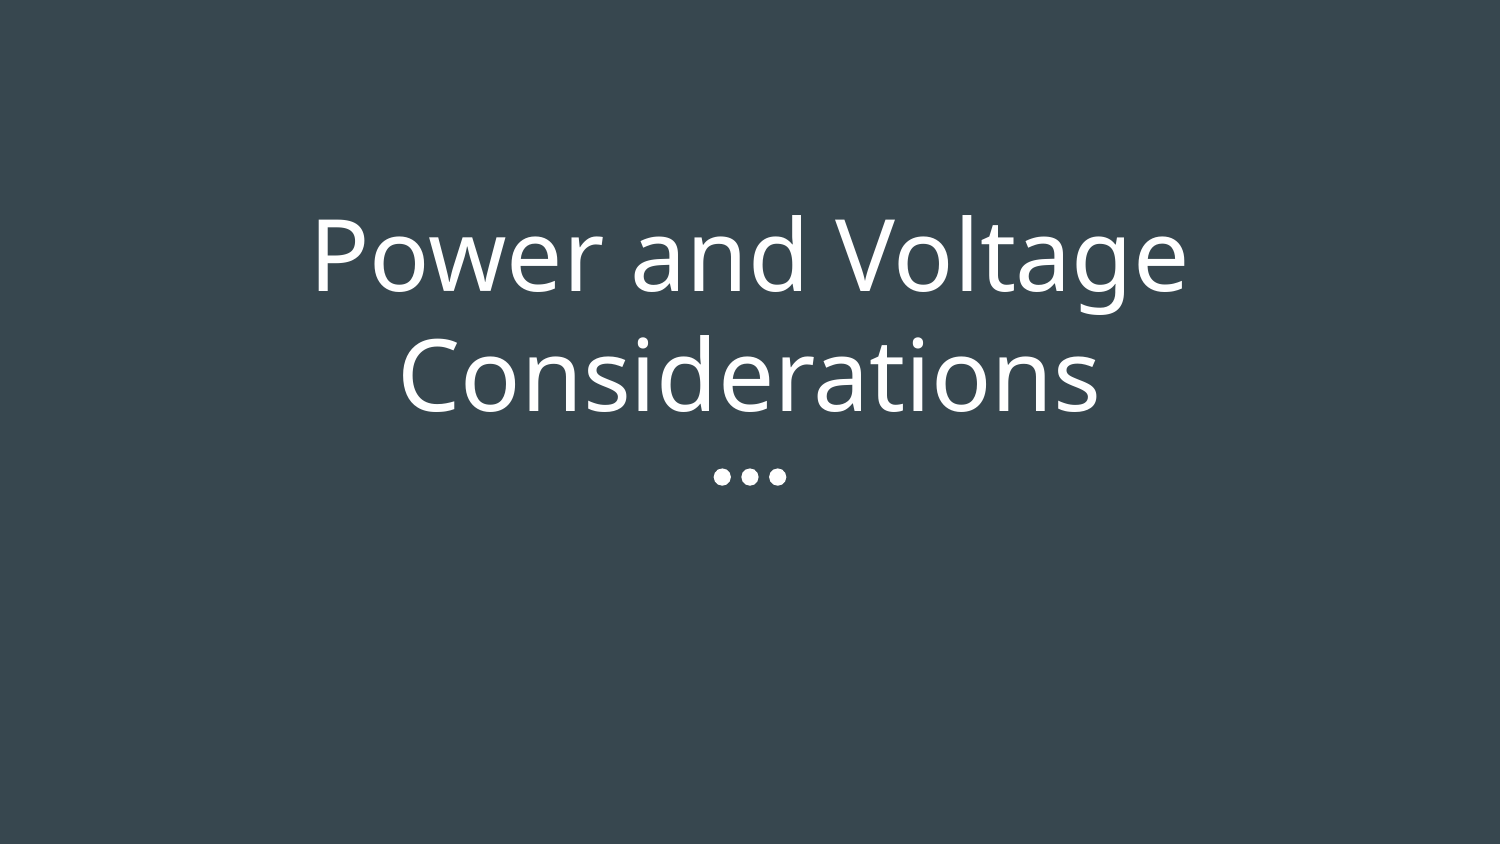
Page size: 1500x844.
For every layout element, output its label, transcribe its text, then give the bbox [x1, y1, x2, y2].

title Power and Voltage Considerations [110, 162, 1390, 447]
